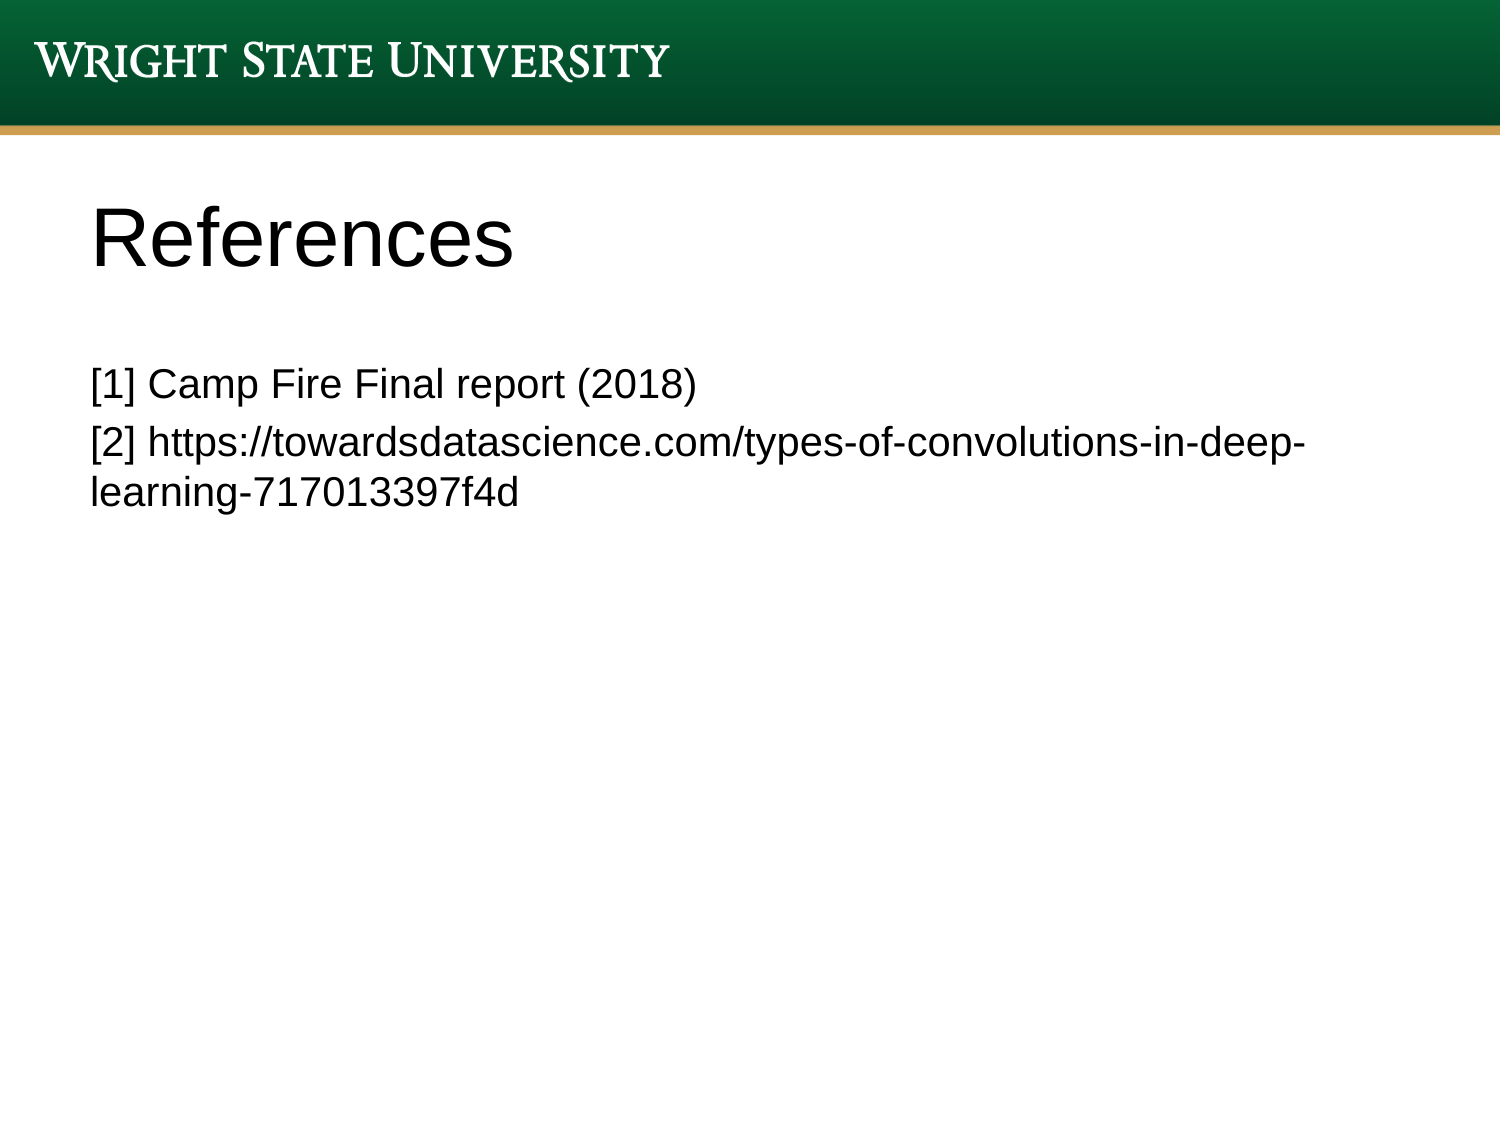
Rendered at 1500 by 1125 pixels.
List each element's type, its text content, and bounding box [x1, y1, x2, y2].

title References [75, 139, 1425, 327]
picture [0, 0, 1500, 1125]
list [1] Camp Fire Final report (2018) [2] https://towardsdatascience.com/types-of-convolutions-in-deep-learning-717013397f4d [75, 349, 1425, 1027]
